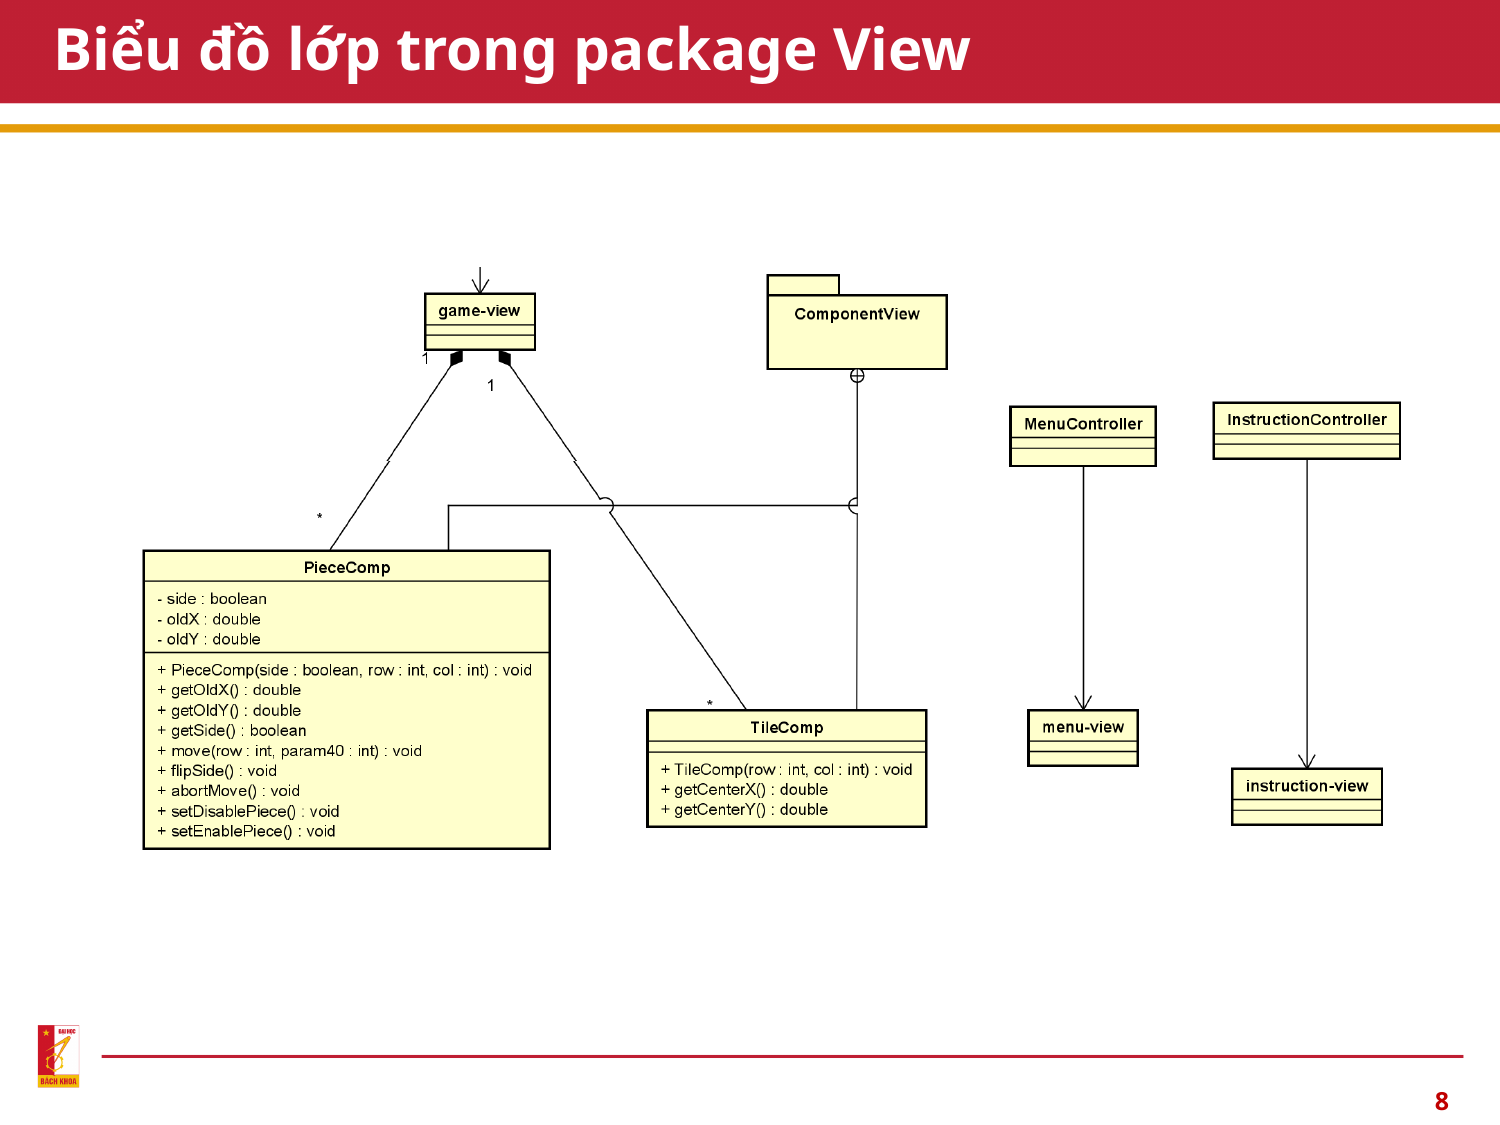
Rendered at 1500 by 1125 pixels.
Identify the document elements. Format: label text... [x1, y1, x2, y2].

slide_number 8 [1126, 1078, 1464, 1125]
title Biểu đồ lớp trong package View [38, 12, 1462, 87]
picture [0, 0, 1500, 1125]
